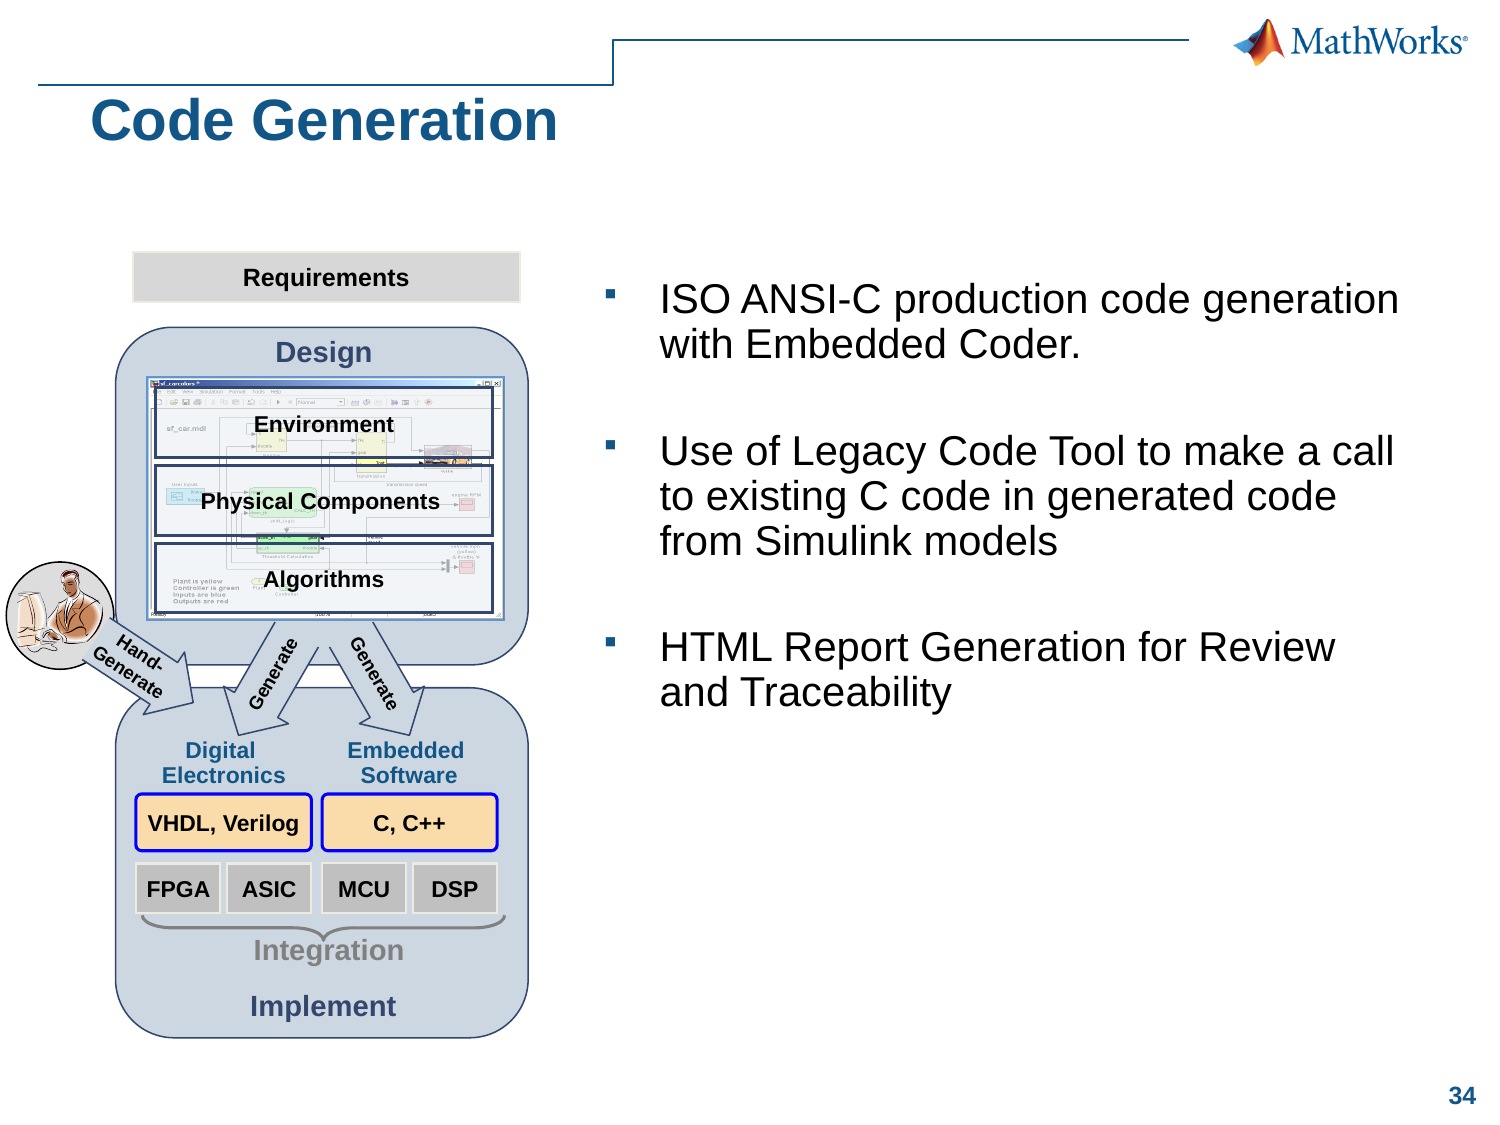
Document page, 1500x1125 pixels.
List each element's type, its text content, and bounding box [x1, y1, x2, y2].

text_box [115, 687, 529, 993]
picture [178, 614, 229, 622]
picture [146, 376, 505, 622]
title Code Generation [75, 75, 1400, 238]
text_box Requirements [132, 251, 520, 302]
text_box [154, 387, 493, 614]
text_box [147, 327, 497, 333]
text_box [317, 762, 501, 914]
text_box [229, 606, 306, 744]
text_box Implement [117, 987, 530, 1026]
list ISO ANSI-C production code generation with Embedded Coder. Use of Legacy Code Tool to make a call to existing C code in generated code from Simulink models HTML Report Generation for Review and Traceability [588, 270, 1421, 970]
text_box Design [117, 333, 531, 372]
text_box Integration [218, 946, 439, 968]
picture [306, 614, 342, 622]
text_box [5, 561, 178, 731]
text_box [342, 606, 418, 744]
picture [1226, 7, 1483, 78]
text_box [132, 762, 316, 914]
text_box [115, 371, 529, 665]
text_box [145, 919, 504, 941]
text_box [138, 1026, 505, 1038]
